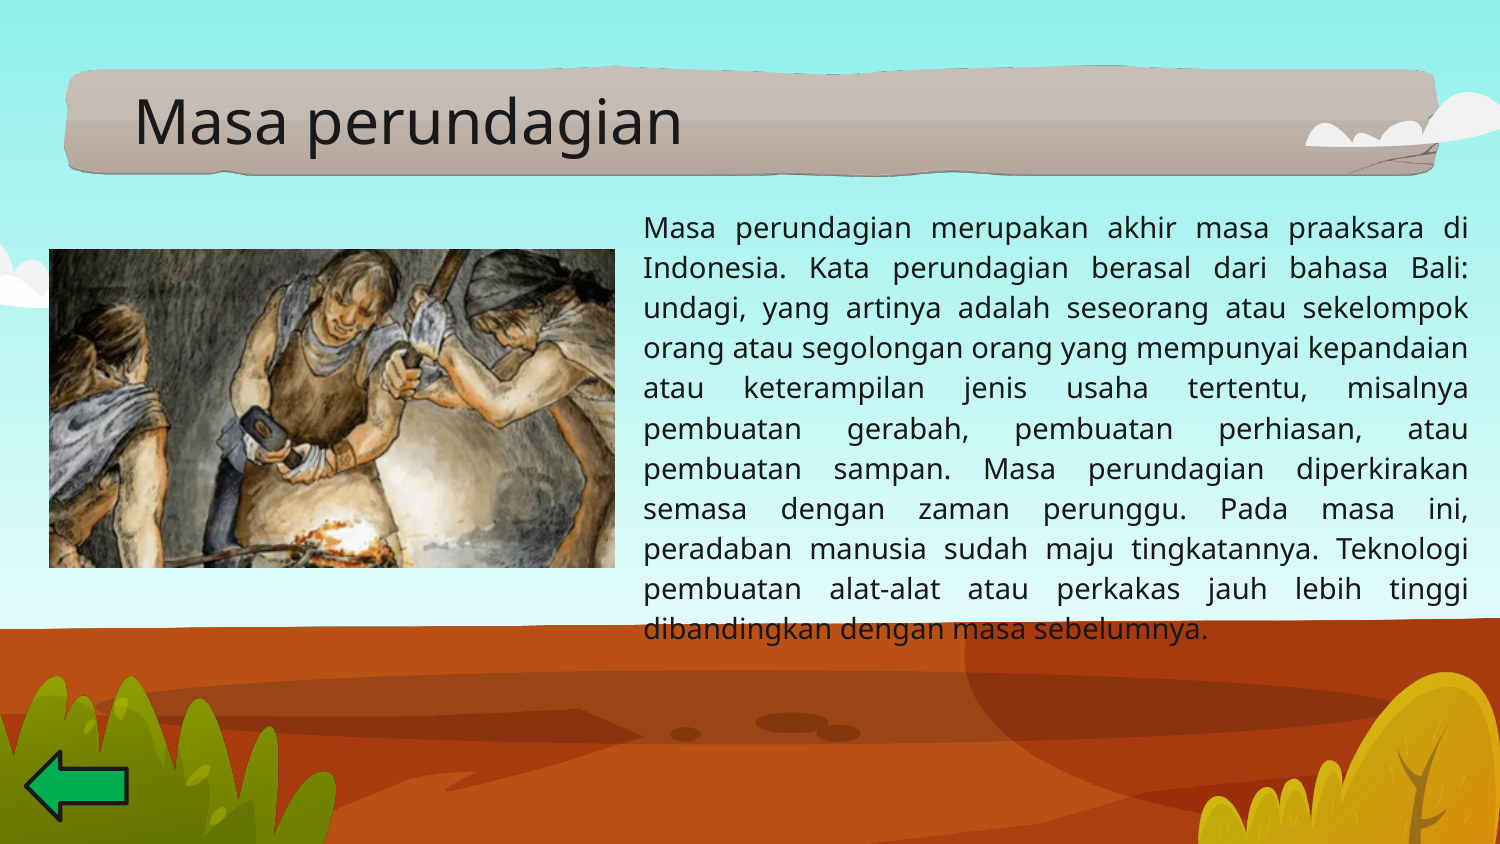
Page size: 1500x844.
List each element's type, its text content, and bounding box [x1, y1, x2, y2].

text_box [338, 670, 1192, 745]
picture [0, 63, 1500, 568]
subtitle Masa perundagian merupakan akhir masa praaksara di Indonesia. Kata perundagian berasal dari bahasa Bali: undagi, yang artinya adalah seseorang atau sekelompok orang atau segolongan orang yang mempunyai kepandaian atau keterampilan jenis usaha tertentu, misalnya pembuatan gerabah, pembuatan perhiasan, atau pembuatan sampan. Masa perundagian diperkirakan semasa dengan zaman perunggu. Pada masa ini, peradaban manusia sudah maju tingkatannya. Teknologi pembuatan alat-alat atau perkakas jauh lebih tinggi dibandingkan dengan masa sebelumnya. [628, 188, 1485, 639]
picture [0, 617, 1500, 844]
